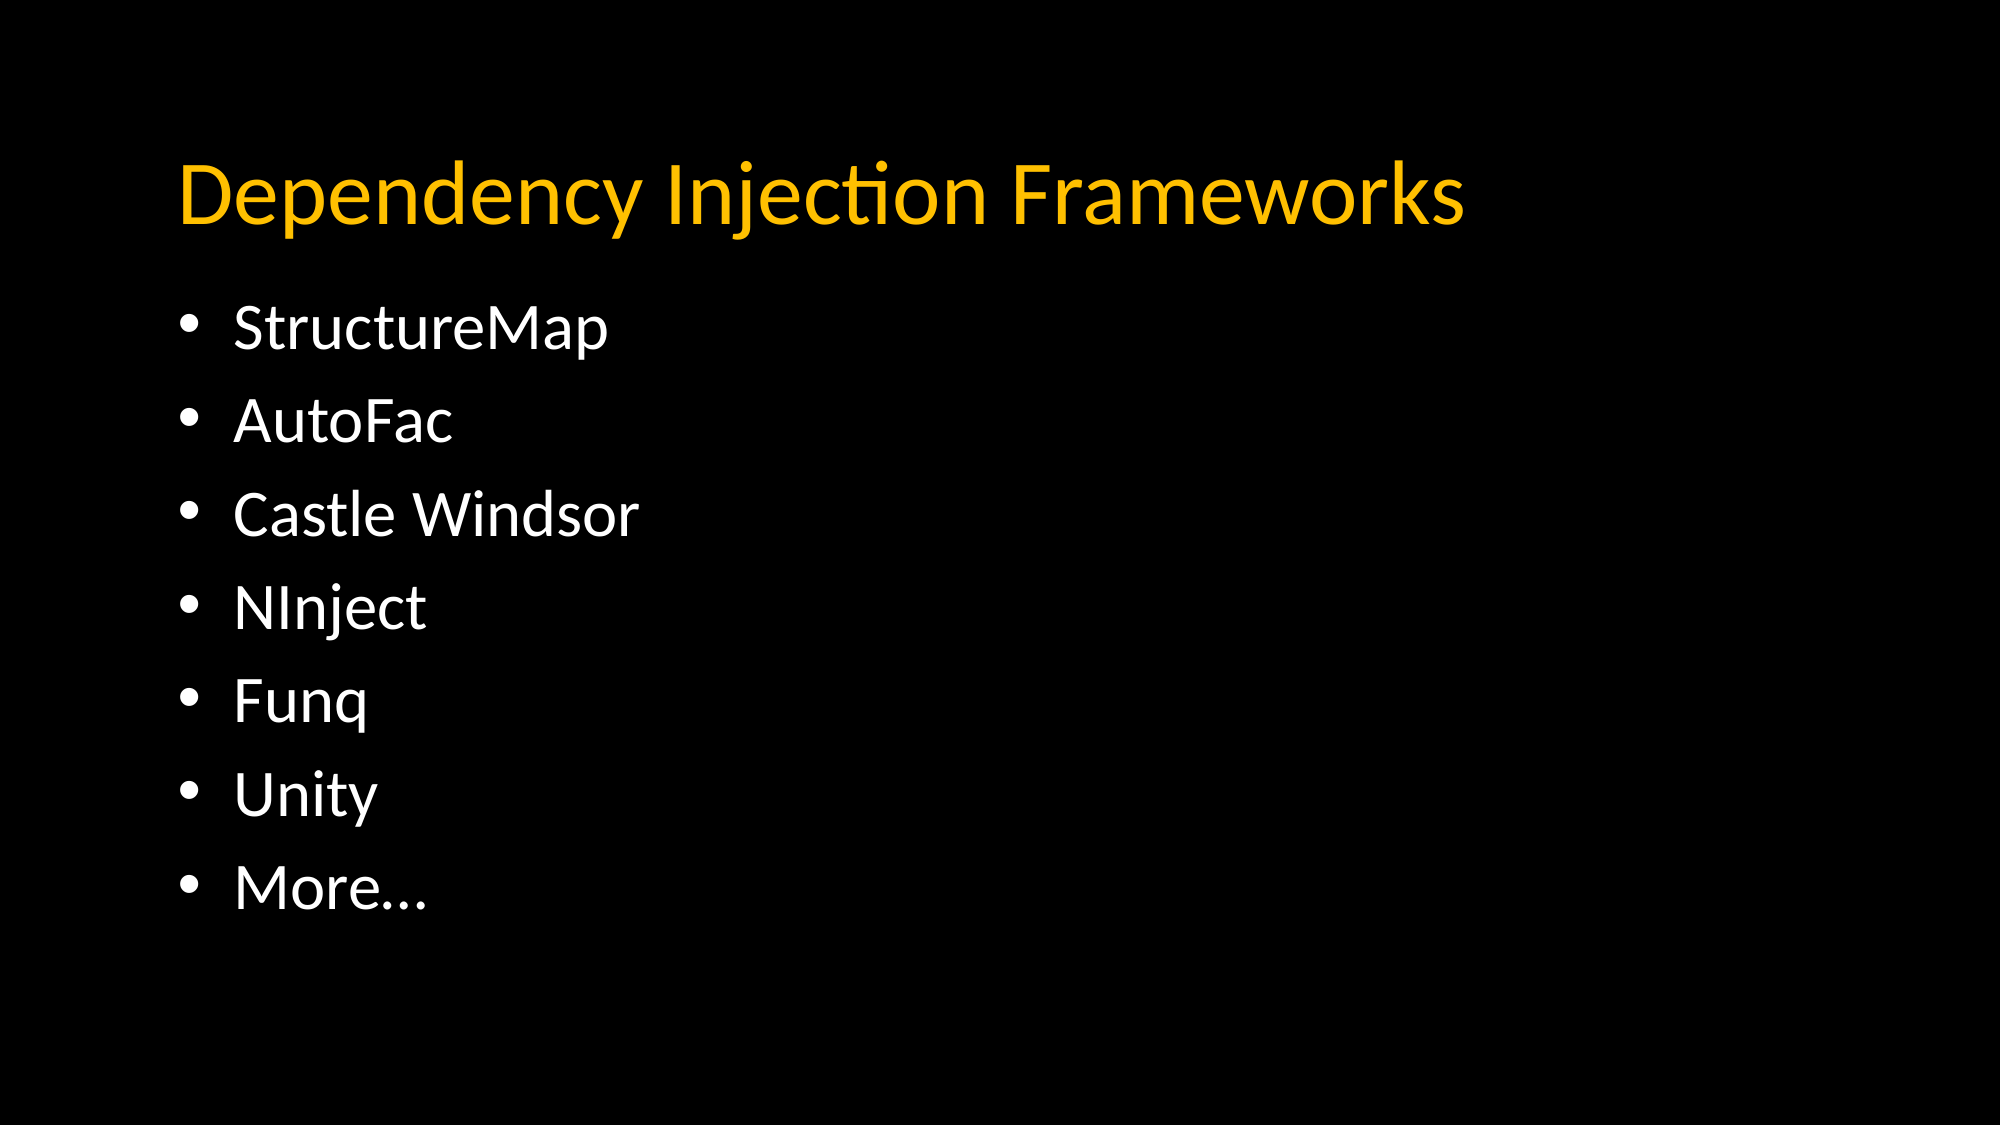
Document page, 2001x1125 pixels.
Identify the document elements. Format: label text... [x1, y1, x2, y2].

title Dependency Injection Frameworks [162, 112, 1963, 263]
list StructureMap AutoFac Castle Windsor NInject Funq Unity More… [162, 275, 1963, 943]
